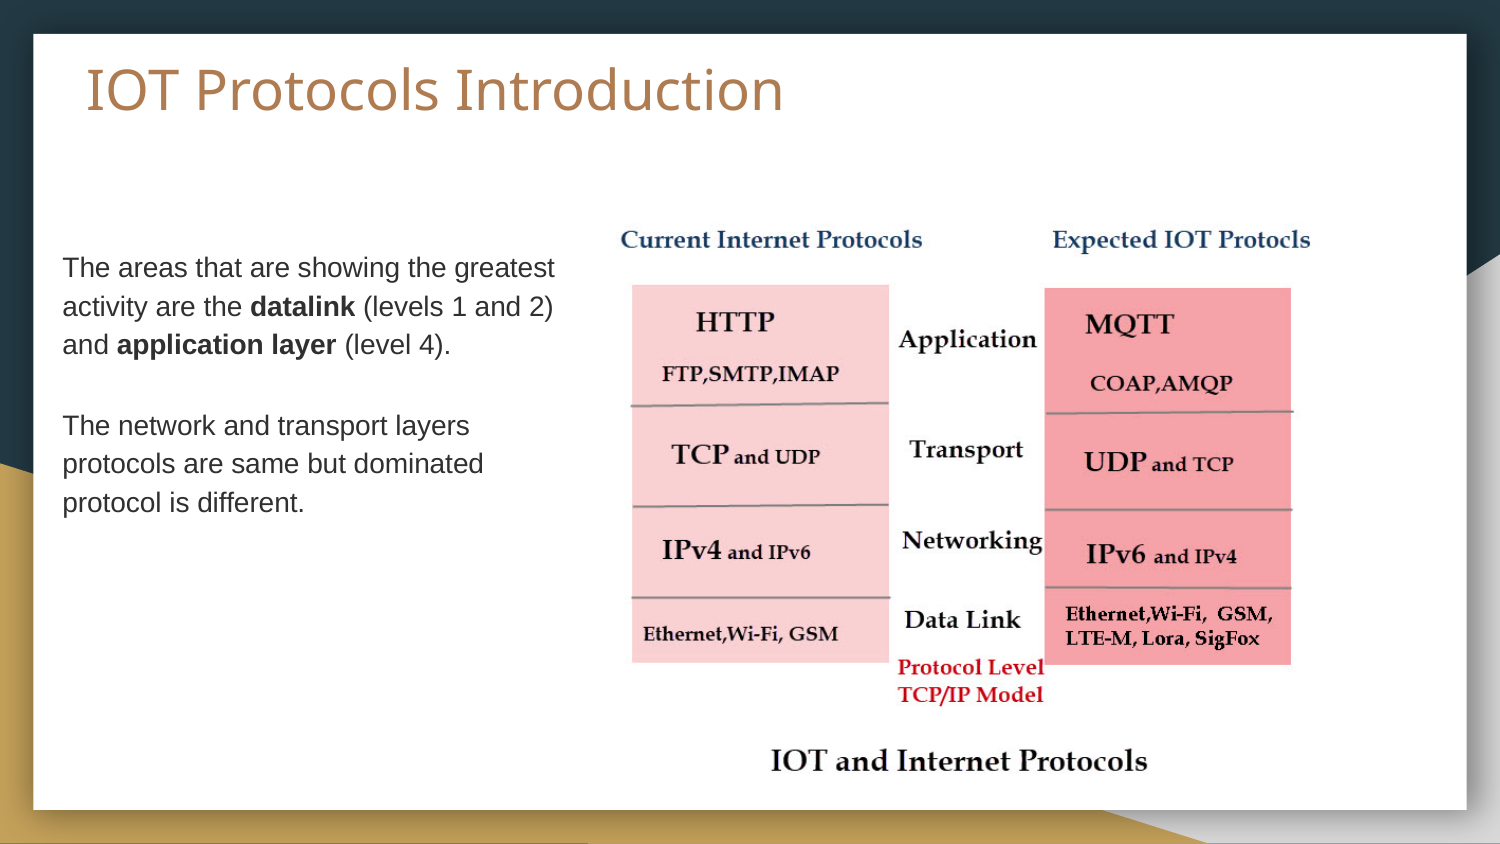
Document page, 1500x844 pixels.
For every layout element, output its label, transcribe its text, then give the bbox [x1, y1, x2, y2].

title IOT Protocols Introduction [71, 38, 1304, 196]
text_box The areas that are showing the greatest activity are the datalink (levels 1 and 2) and application layer (level 4). The network and transport layers protocols are same but dominated protocol is different. [47, 229, 575, 534]
picture [593, 216, 1438, 792]
